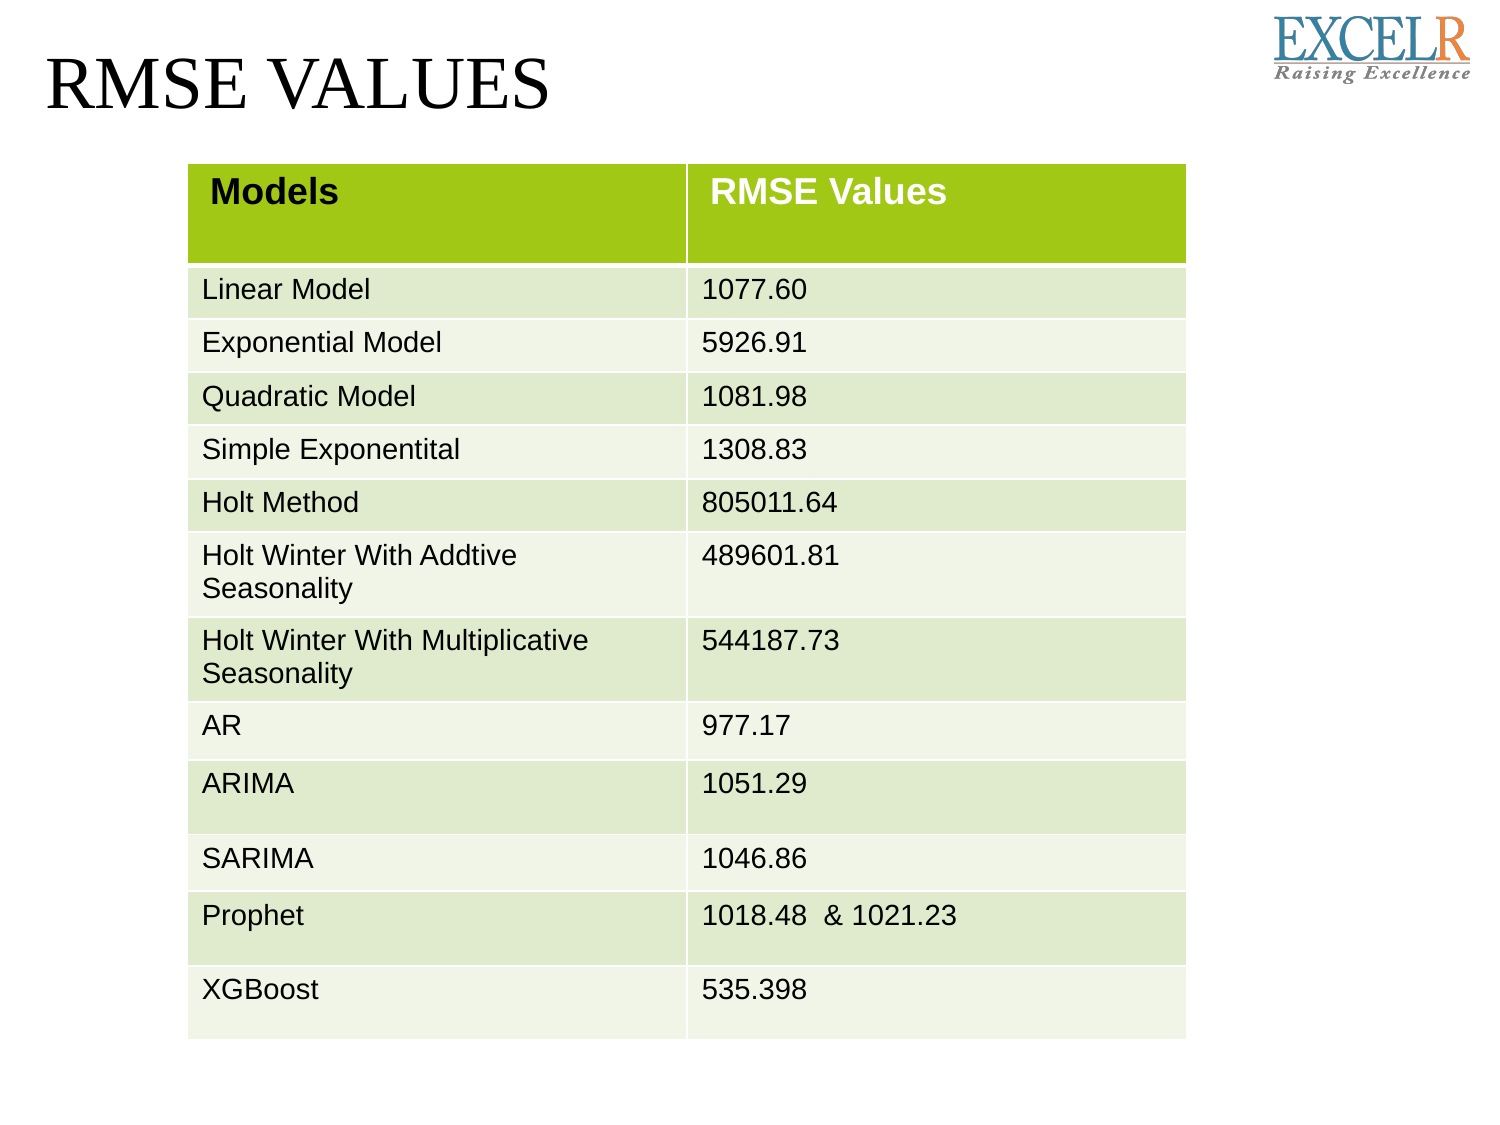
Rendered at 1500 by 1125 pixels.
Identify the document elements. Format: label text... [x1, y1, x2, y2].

table_cell 535.398 [688, 967, 1186, 1039]
table_cell Exponential Model [188, 320, 686, 371]
table_cell 1051.29 [688, 761, 1186, 834]
text_box RMSE VALUES [30, 26, 1113, 131]
table_cell 5926.91 [688, 320, 1186, 371]
table_cell Holt Method [188, 480, 686, 531]
table_cell 544187.73 [688, 618, 1186, 701]
table_header RMSE Values [688, 164, 1186, 263]
table_cell 1308.83 [688, 426, 1186, 478]
table_cell 805011.64 [688, 480, 1186, 531]
table_cell 1046.86 [688, 835, 1186, 890]
table_cell 1081.98 [688, 373, 1186, 424]
table_cell AR [188, 703, 686, 759]
picture [1274, 16, 1470, 85]
table_cell 489601.81 [688, 533, 1186, 616]
table_header Models [188, 164, 686, 263]
table_cell ARIMA [188, 761, 686, 834]
table_cell Simple Exponentital [188, 426, 686, 478]
table_cell 977.17 [688, 703, 1186, 759]
table_cell Holt Winter With Multiplicative Seasonality [188, 618, 686, 701]
table_cell 1018.48 & 1021.23 [688, 892, 1186, 965]
table_cell 1077.60 [688, 268, 1186, 318]
table_cell Prophet [188, 892, 686, 965]
table_cell Quadratic Model [188, 373, 686, 424]
table_cell SARIMA [188, 835, 686, 890]
table_cell Holt Winter With Addtive Seasonality [188, 533, 686, 616]
table_cell Linear Model [188, 268, 686, 318]
table_cell XGBoost [188, 967, 686, 1039]
